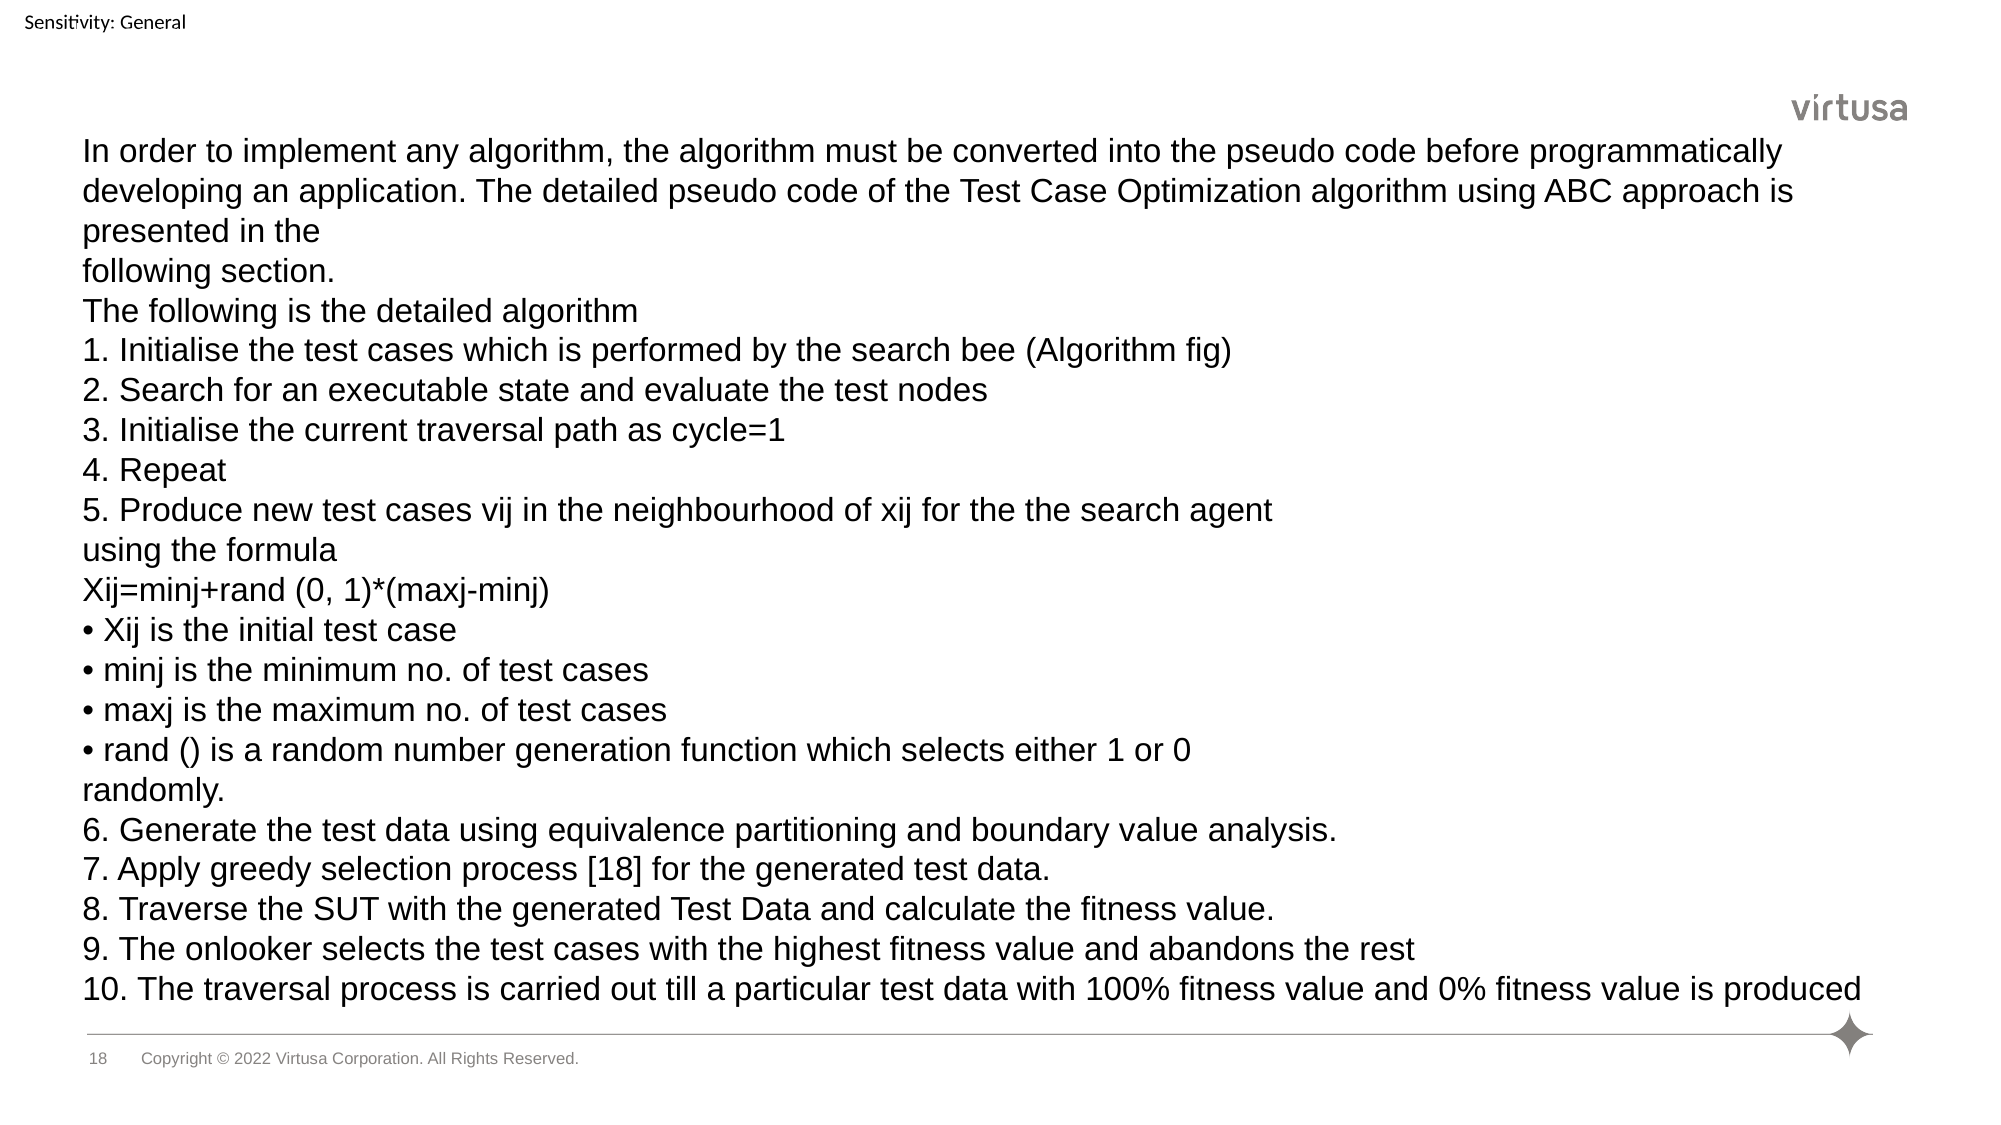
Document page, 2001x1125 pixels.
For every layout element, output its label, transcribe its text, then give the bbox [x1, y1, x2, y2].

picture [1791, 94, 1907, 121]
text_box In order to implement any algorithm, the algorithm must be converted into the pseudo code before programmatically developing an application. The detailed pseudo code of the Test Case Optimization algorithm using ABC approach is presented in the following section. The following is the detailed algorithm 1. Initialise the test cases which is performed by the search bee (Algorithm fig) 2. Search for an executable state and evaluate the test nodes 3. Initialise the current traversal path as cycle=1 4. Repeat 5. Produce new test cases vij in the neighbourhood of xij for the the search agent using the formula Xij=minj+rand (0, 1)*(maxj-minj) • Xij is the initial test case • minj is the minimum no. of test cases • maxj is the maximum no. of test cases • rand () is a random number generation function which selects either 1 or 0 randomly. 6. Generate the test data using equivalence partitioning and boundary value analysis. 7. Apply greedy selection process [18] for the generated test data. 8. Traverse the SUT with the generated Test Data and calculate the fitness value. 9. The onlooker selects the test cases with the highest fitness value and abandons the rest 10. The traversal process is carried out till a particular test data with 100% fitness value and 0% fitness value is produced [67, 121, 1893, 1095]
text_box speechrecognition [0, 0, 2000, 75]
